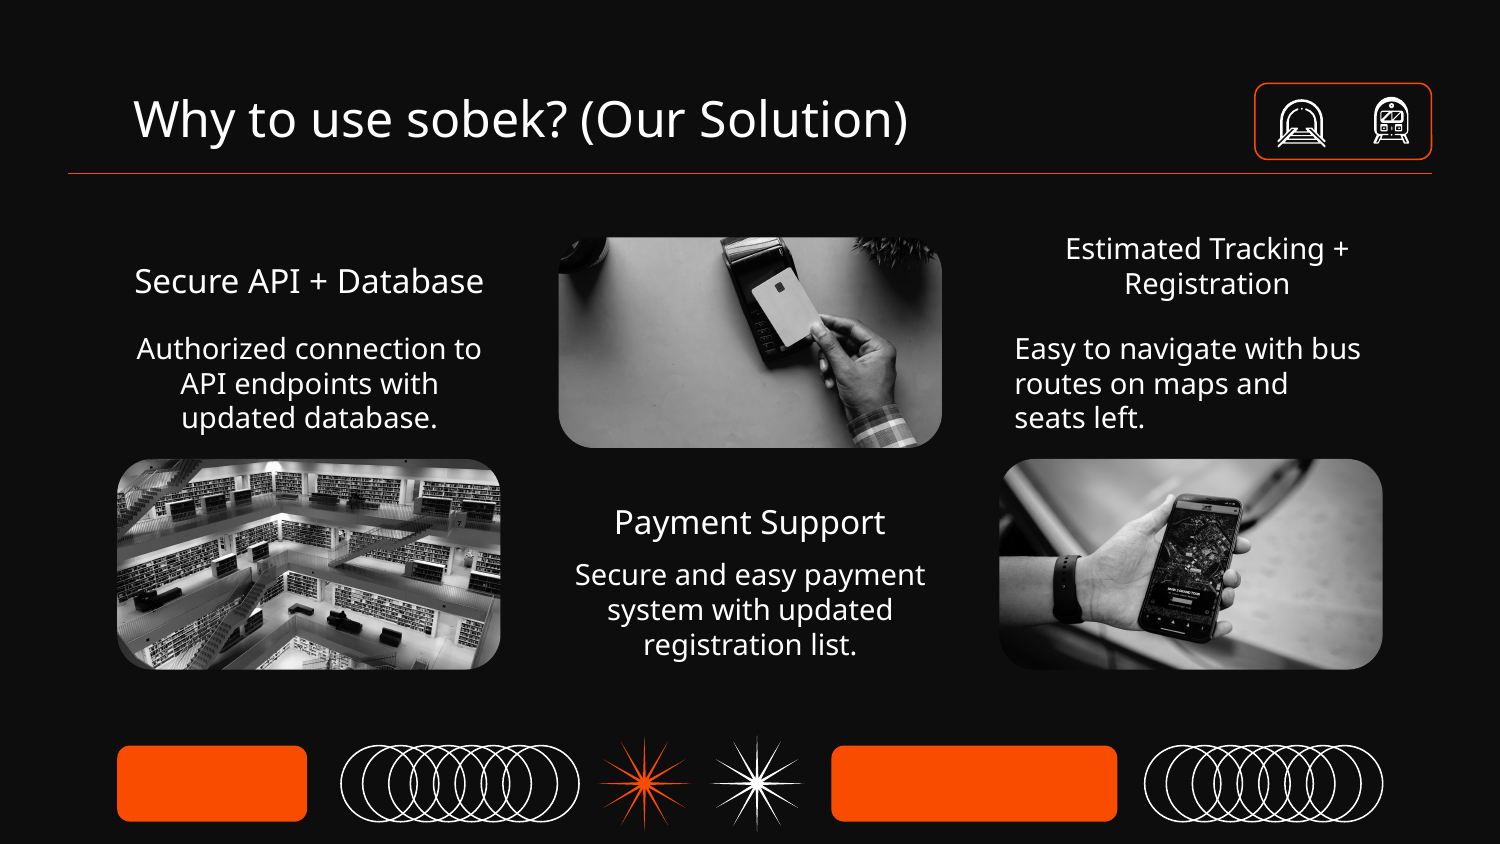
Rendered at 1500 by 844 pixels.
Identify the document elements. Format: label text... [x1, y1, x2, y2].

subtitle Estimated Tracking + Registration [999, 232, 1416, 315]
subtitle Payment Support [558, 473, 942, 557]
picture [116, 458, 501, 670]
text_box [1254, 83, 1432, 160]
subtitle Secure and easy payment system with updated registration list. [558, 557, 942, 675]
subtitle Easy to navigate with bus routes on maps and seats left. [999, 315, 1383, 448]
picture [558, 237, 943, 449]
subtitle Secure API + Database [118, 211, 502, 314]
picture [999, 458, 1383, 670]
title Why to use sobek? (Our Solution) [118, 72, 1382, 167]
subtitle Authorized connection to API endpoints with updated database. [118, 314, 502, 448]
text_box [1276, 96, 1410, 148]
